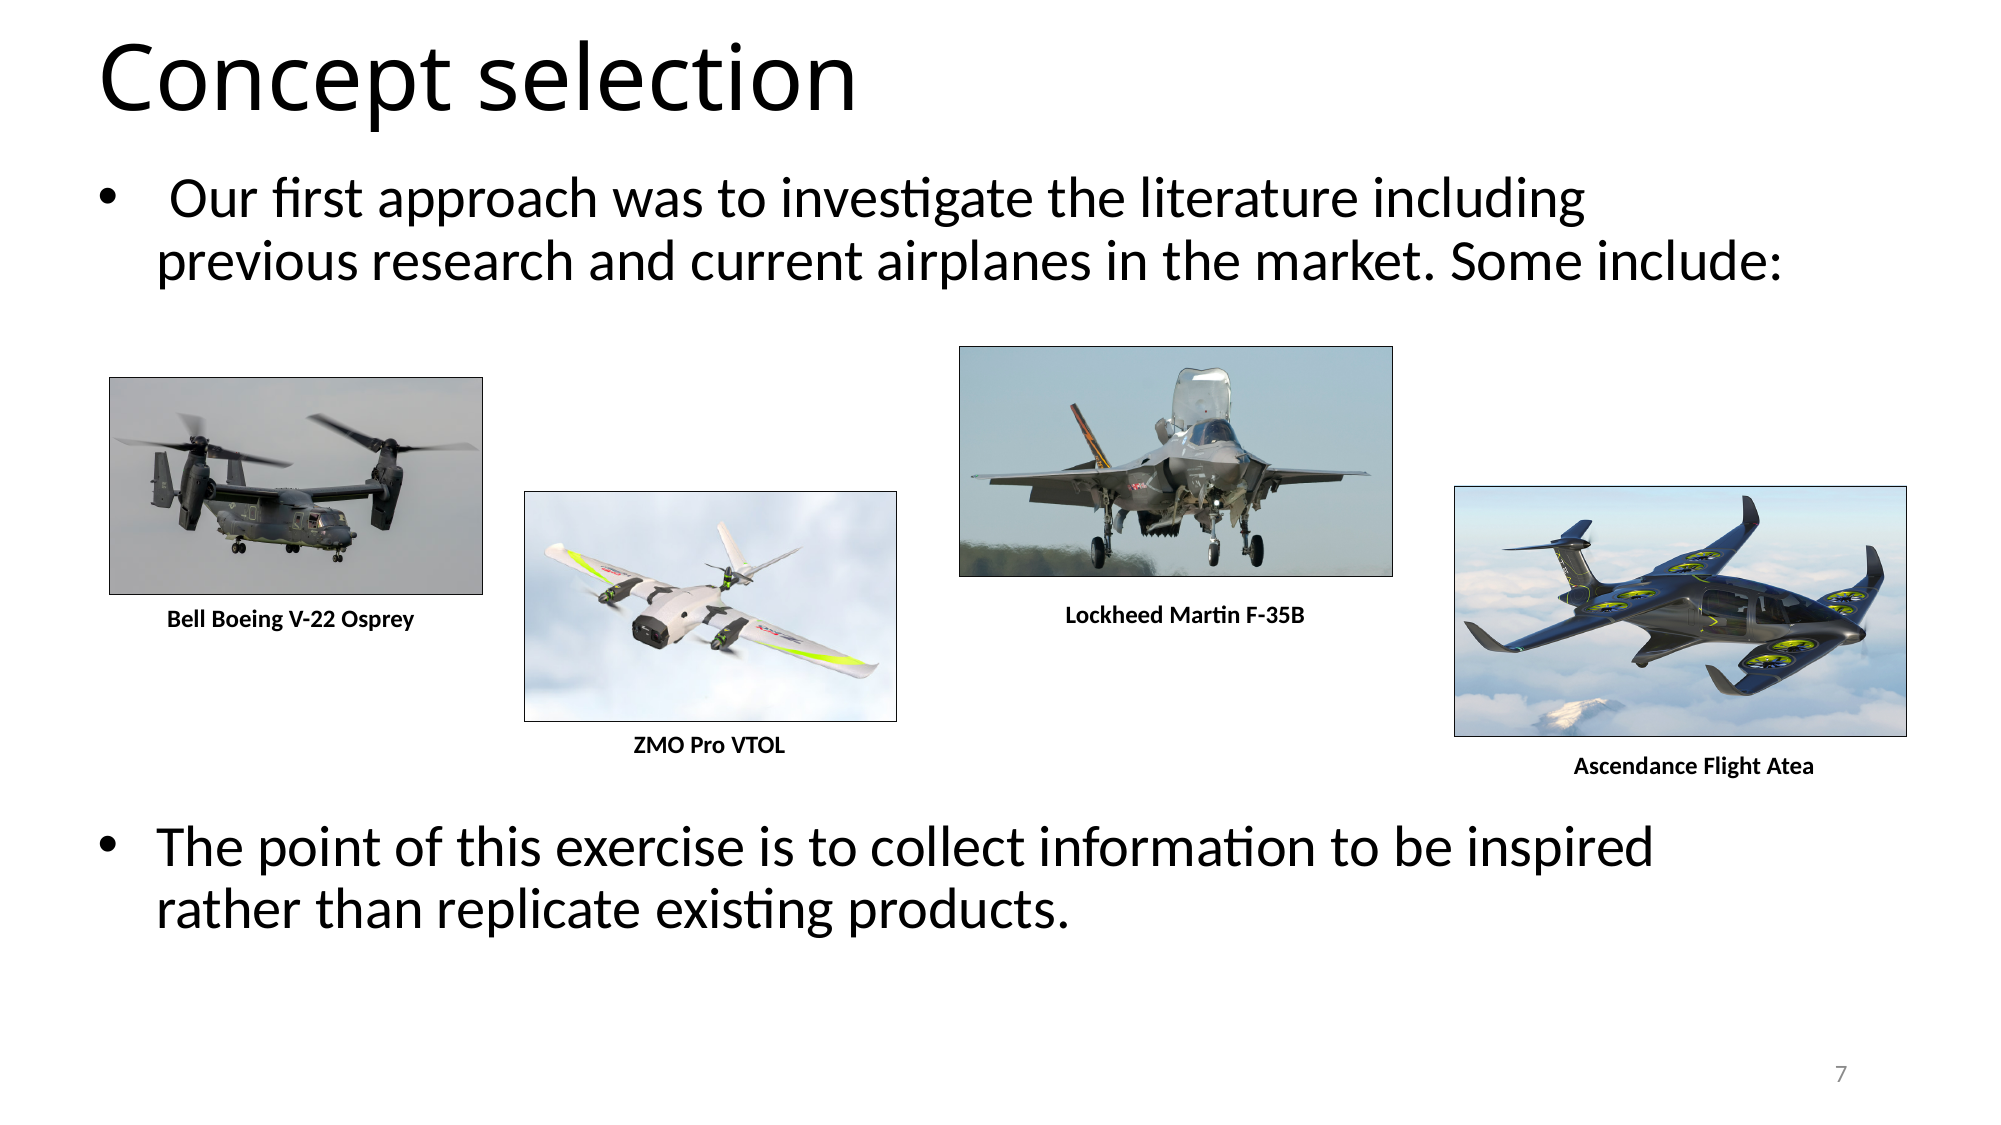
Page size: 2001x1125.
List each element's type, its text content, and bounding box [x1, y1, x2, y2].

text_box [109, 377, 483, 641]
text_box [959, 346, 1393, 637]
list Our first approach was to investigate the literature including previous research and current airplanes in the market. Some include: The point of this exercise is to collect information to be inspired rather than replicate existing products. [82, 159, 1808, 1064]
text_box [524, 491, 897, 767]
title Concept selection [82, 0, 1808, 159]
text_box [1454, 485, 1907, 789]
slide_number 7 [1412, 1042, 1863, 1103]
